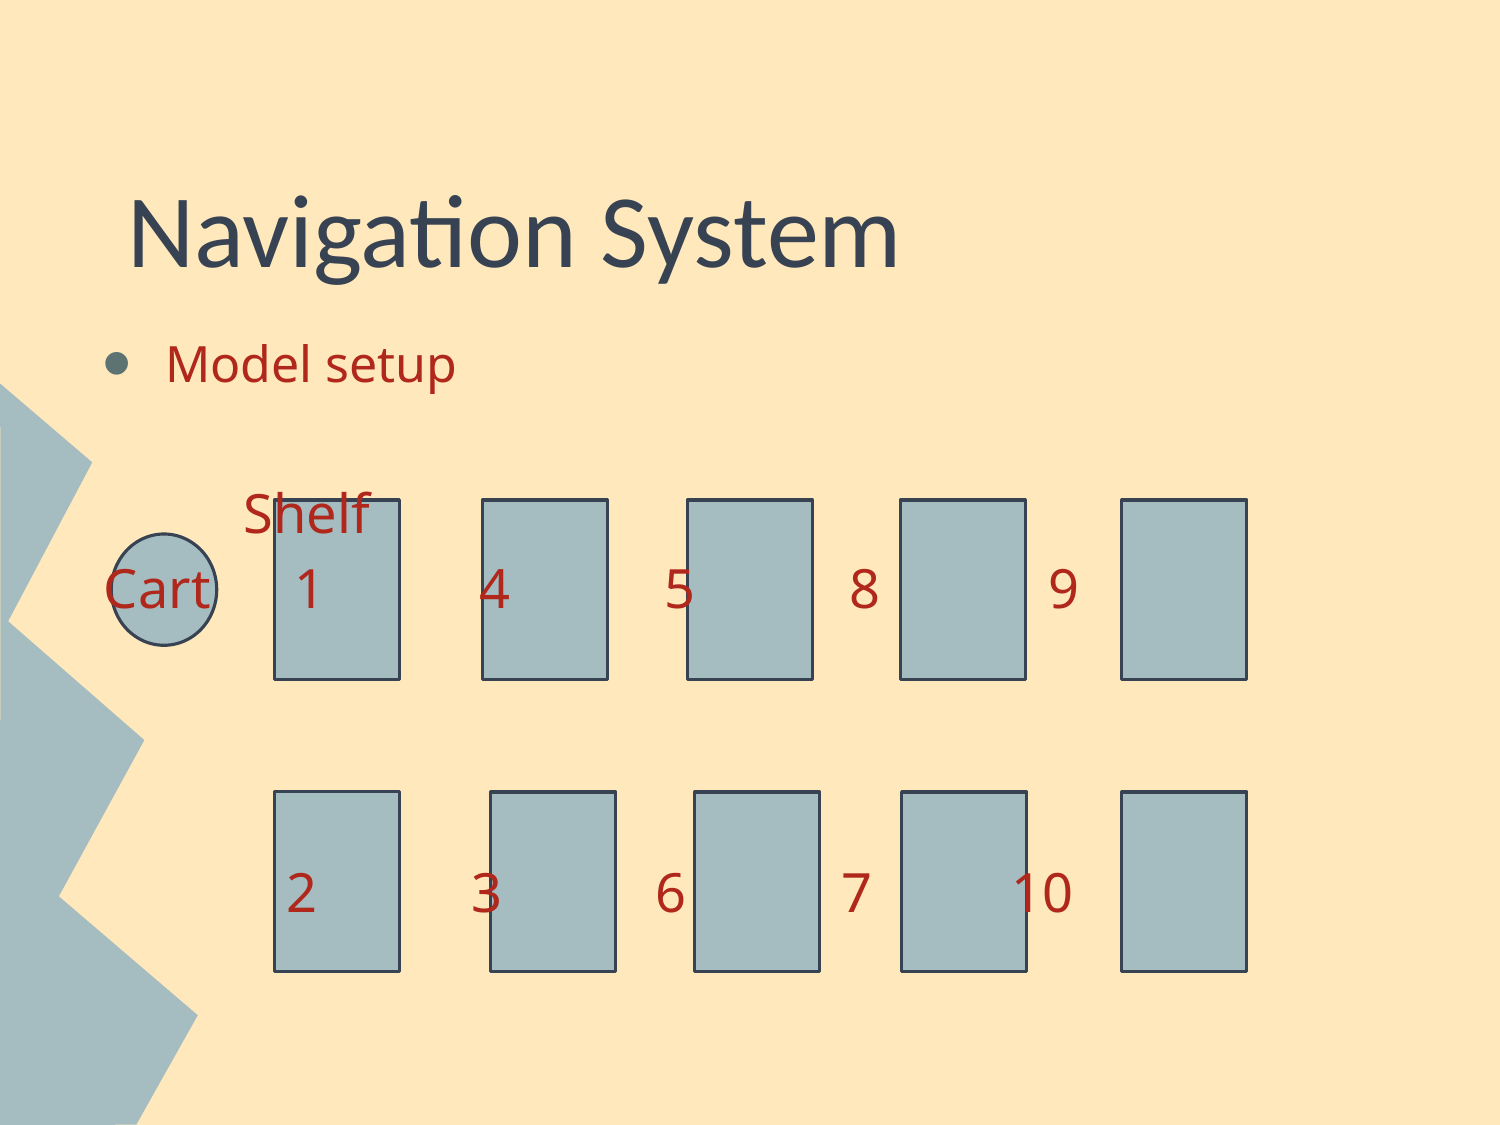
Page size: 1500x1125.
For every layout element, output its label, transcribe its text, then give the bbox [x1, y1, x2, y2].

list Model setup Shelf Cart 1 4 5 8 9 2 3 6 7 10 [75, 317, 1425, 1038]
title Navigation System [75, 115, 1425, 303]
